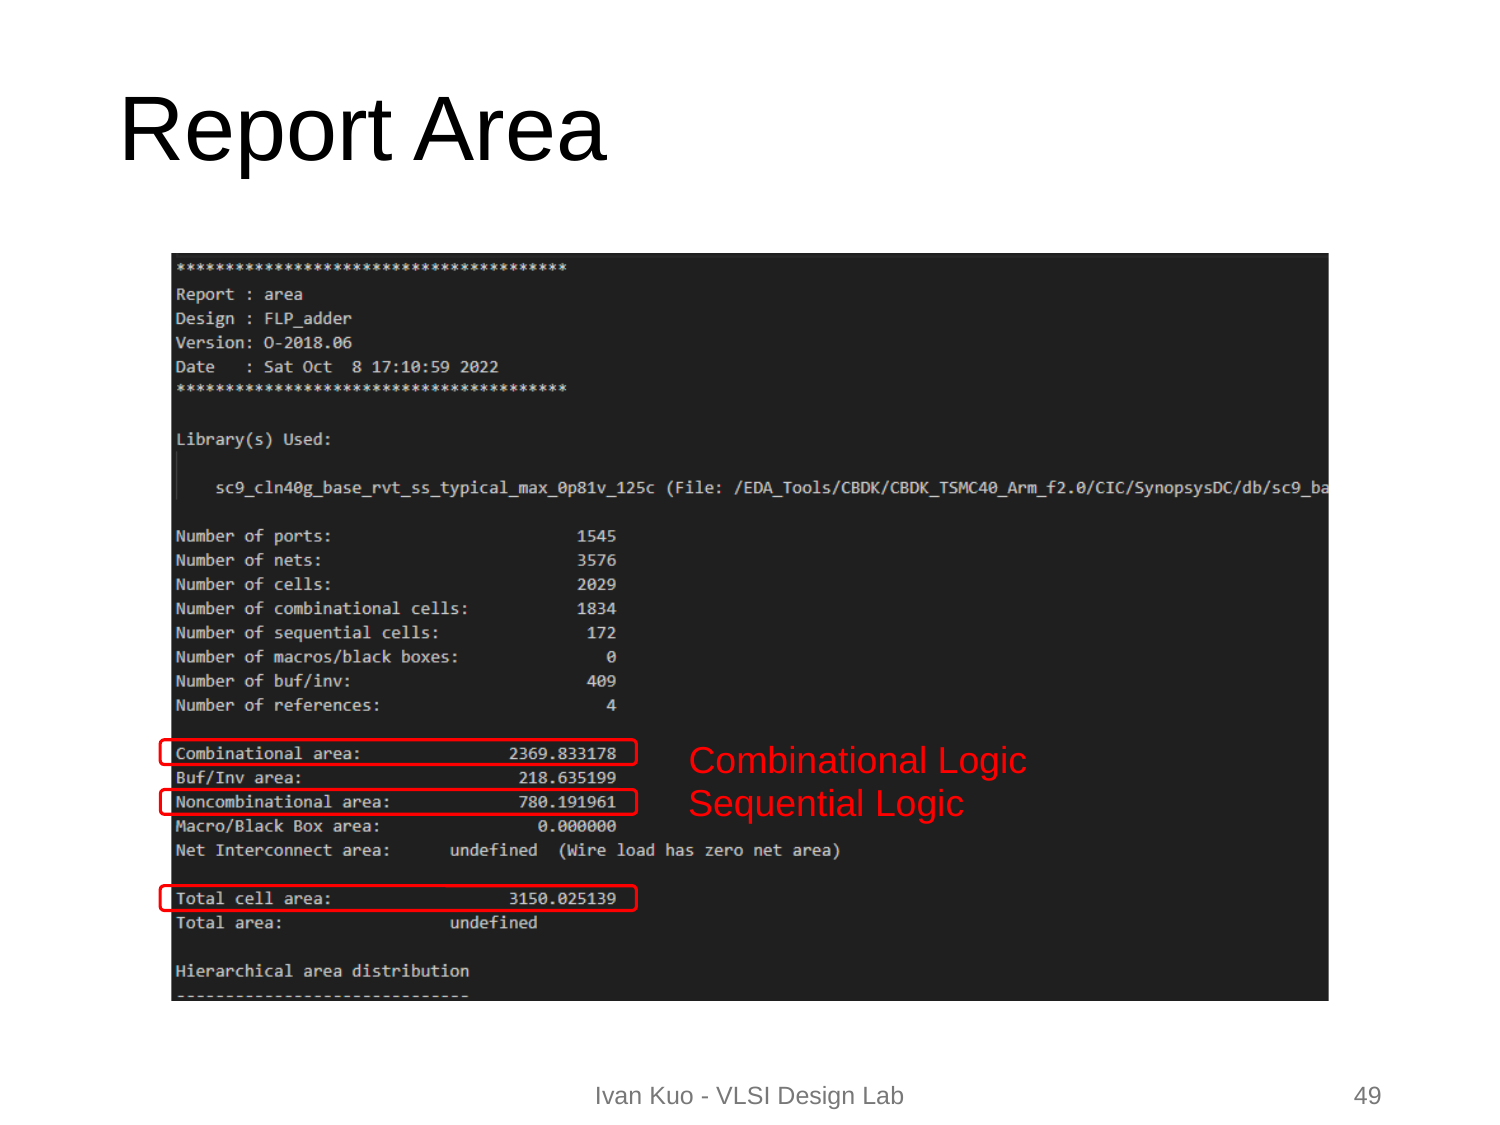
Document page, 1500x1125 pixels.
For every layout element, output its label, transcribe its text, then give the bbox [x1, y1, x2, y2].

title Report Area [103, 22, 1397, 240]
text_box [158, 787, 170, 816]
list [170, 253, 1330, 1001]
text_box [158, 884, 170, 913]
footer Ivan Kuo - VLSI Design Lab [496, 1065, 1004, 1125]
slide_number 49 [1059, 1065, 1397, 1125]
text_box [158, 738, 170, 767]
